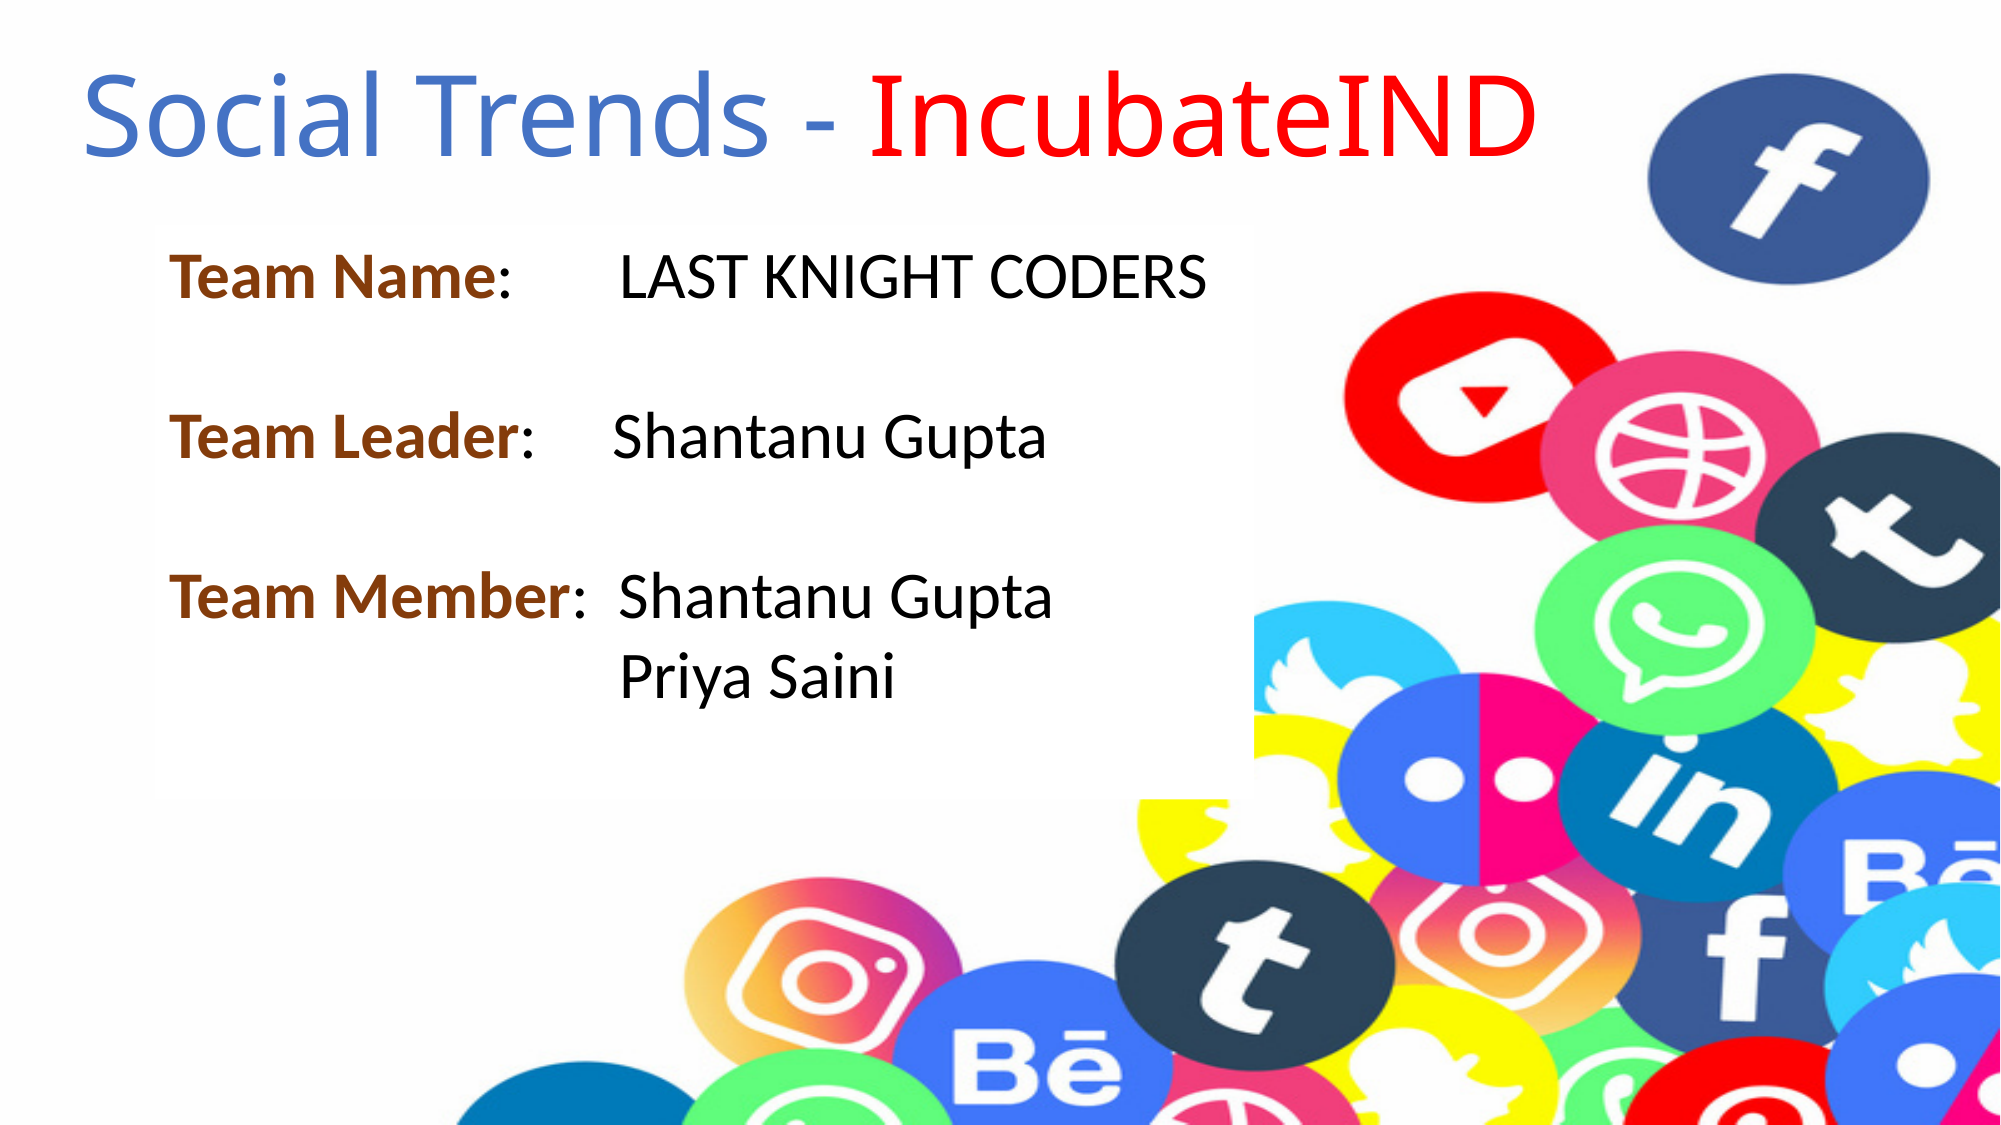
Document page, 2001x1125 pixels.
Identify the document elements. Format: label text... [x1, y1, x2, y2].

text_box Team Name: LAST KNIGHT CODERS Team Leader: Shantanu Gupta Team Member: Shantanu Gupta Priya Saini [154, 224, 1255, 800]
text_box Social Trends - IncubateIND [66, 36, 1557, 187]
picture [0, 0, 2001, 1125]
